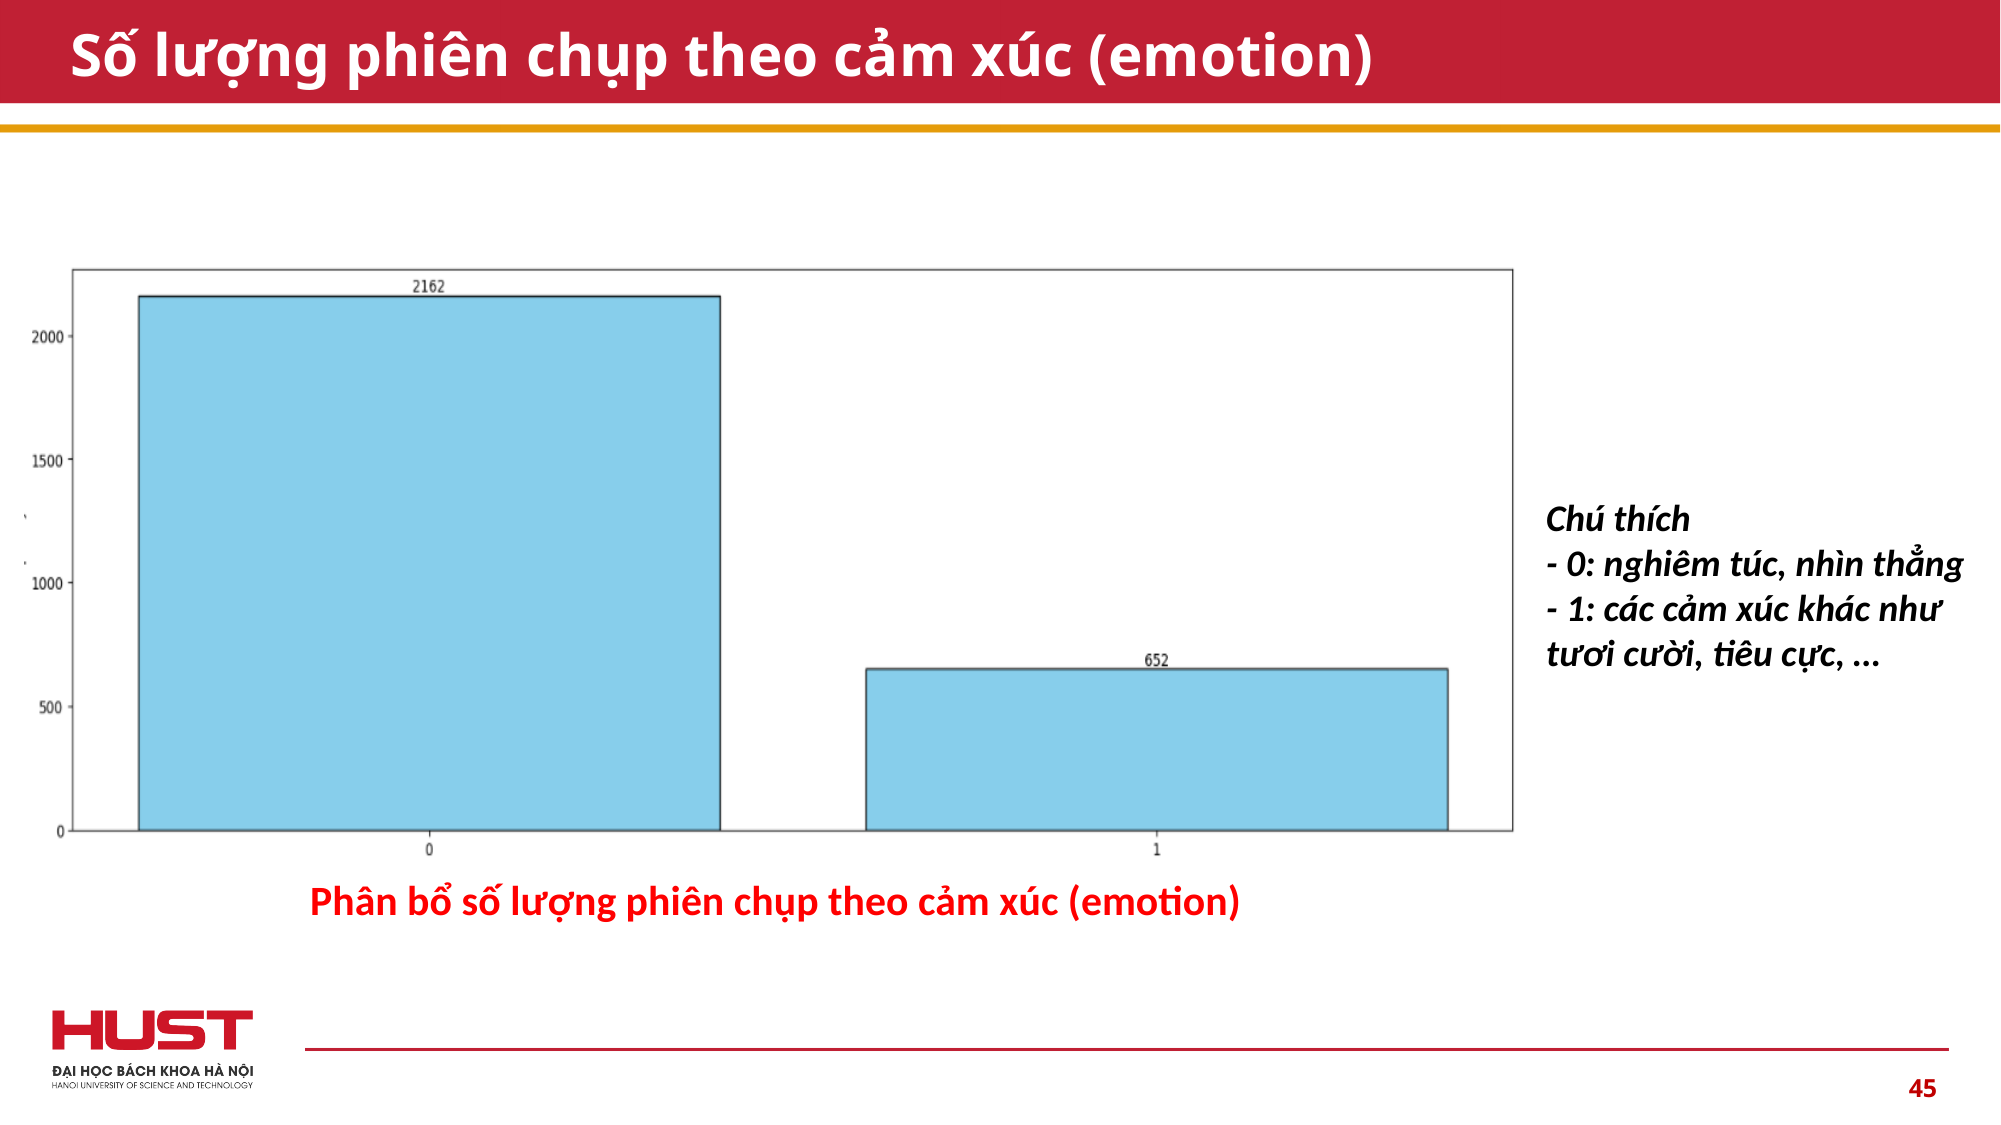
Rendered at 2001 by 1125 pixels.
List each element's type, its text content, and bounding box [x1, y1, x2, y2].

picture [0, 0, 2001, 1125]
title Số lượng phiên chụp theo cảm xúc (emotion) [55, 18, 1945, 90]
text_box Phân bổ số lượng phiên chụp theo cảm xúc (emotion) [272, 866, 1280, 931]
text_box Chú thích - 0: nghiêm túc, nhìn thẳng - 1: các cảm xúc khác như tươi cười, tiêu cực, … [1531, 486, 1982, 682]
slide_number 45 [1502, 1065, 1953, 1125]
